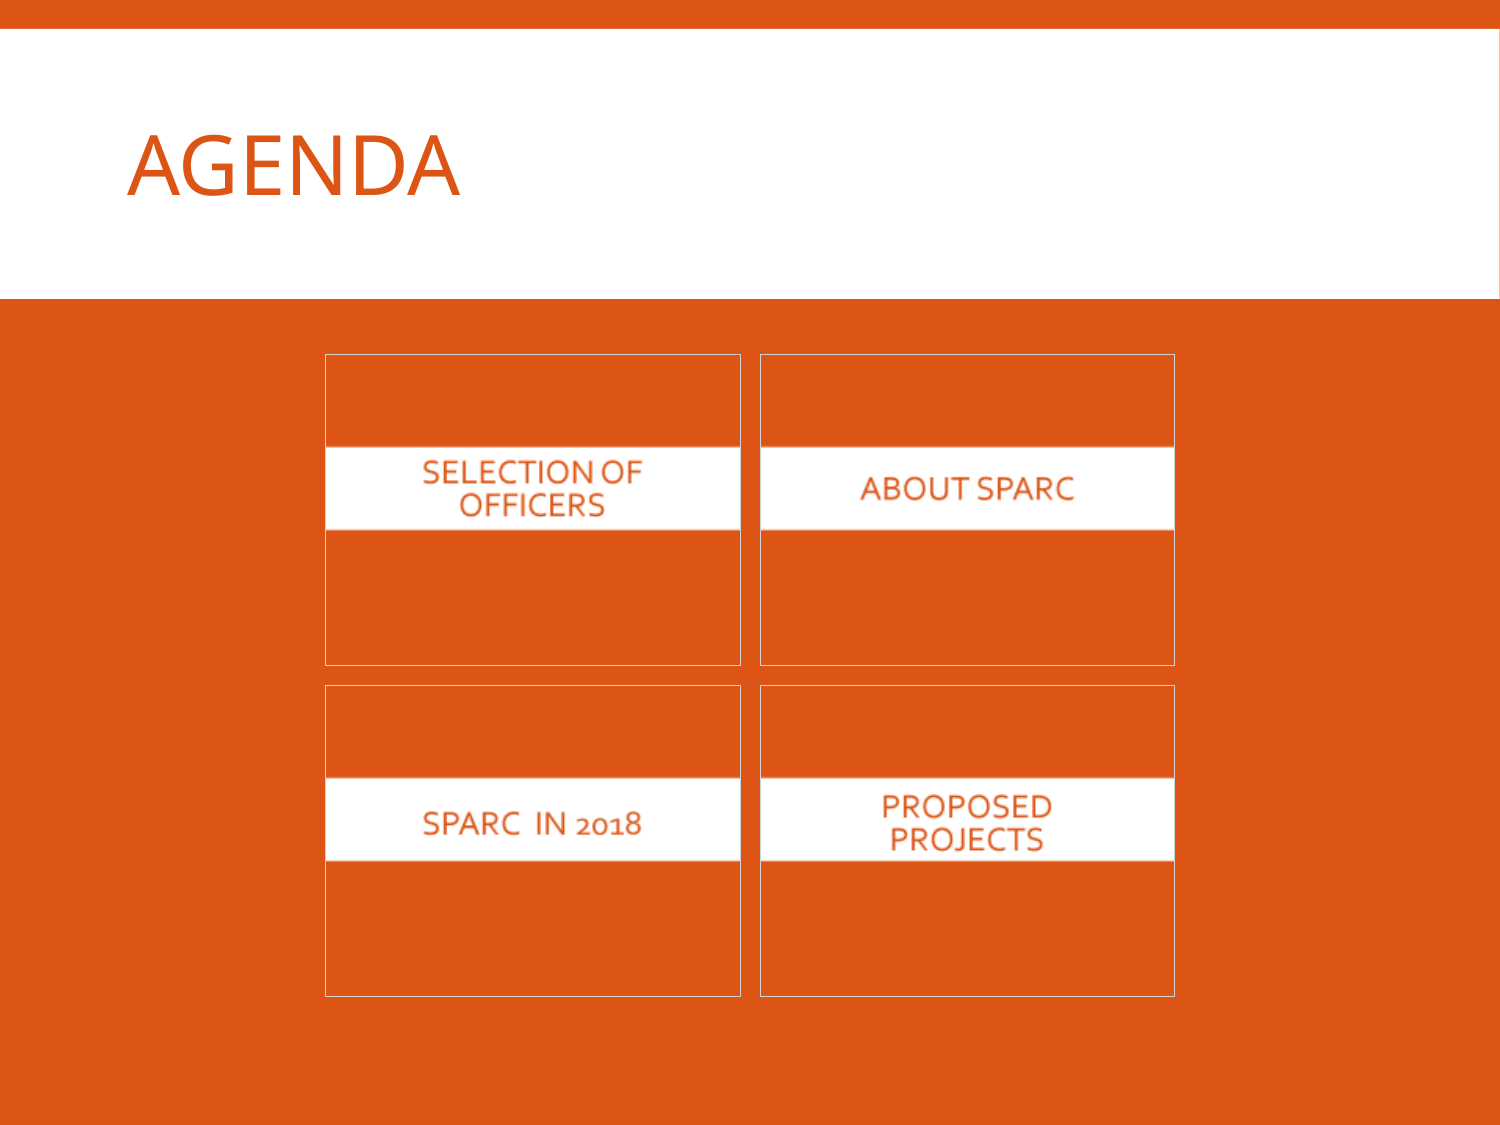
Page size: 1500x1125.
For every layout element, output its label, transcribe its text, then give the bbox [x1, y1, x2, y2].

picture [326, 686, 740, 996]
picture [761, 355, 1174, 665]
picture [761, 686, 1174, 996]
title Agenda [112, 46, 1388, 295]
picture [326, 355, 740, 665]
